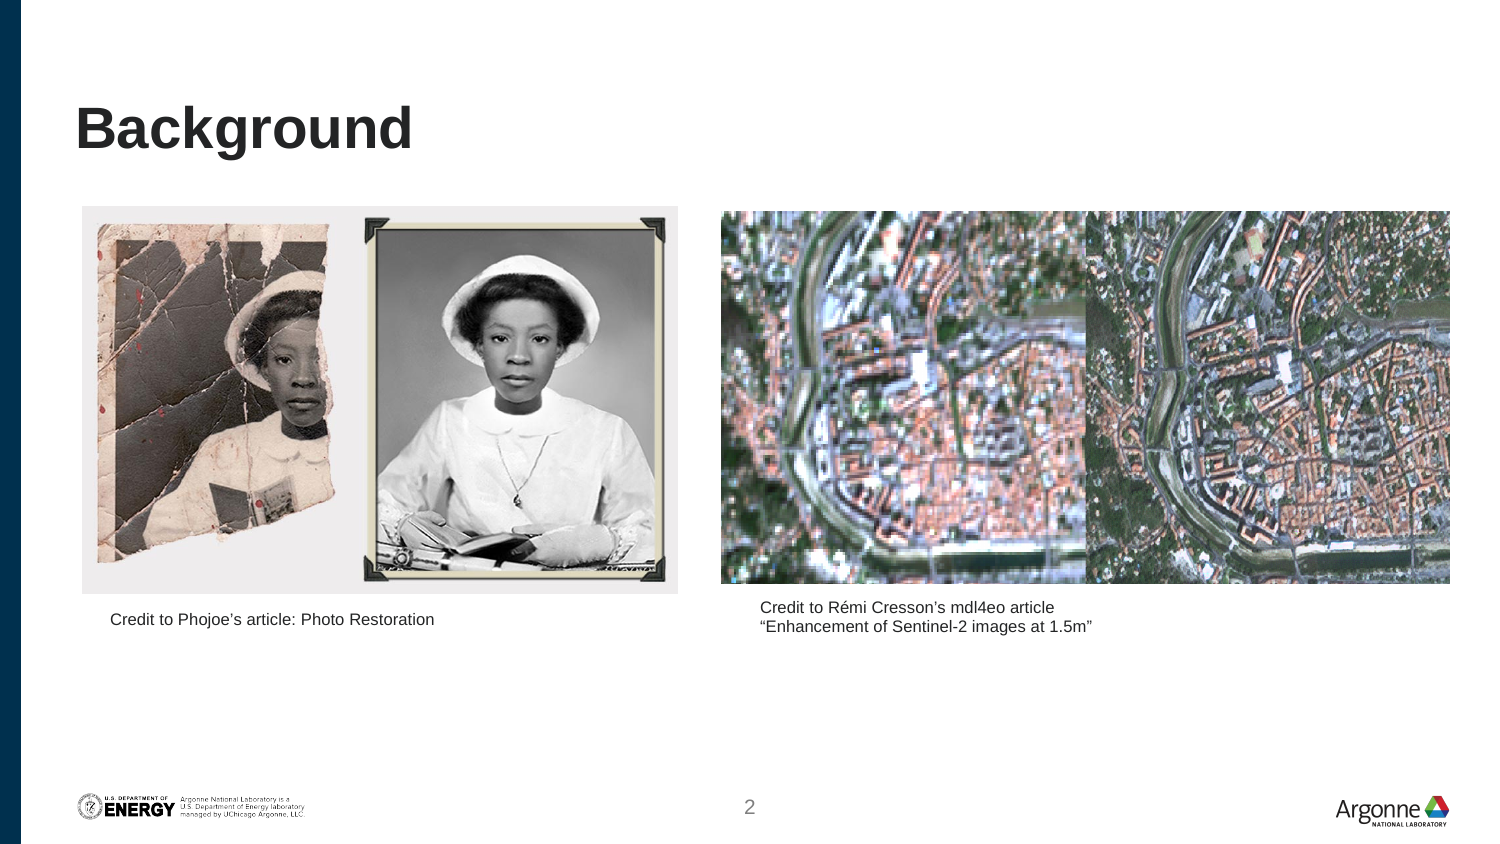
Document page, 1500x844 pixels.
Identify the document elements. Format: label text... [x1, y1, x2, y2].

text_box Credit to Phojoe’s article: Photo Restoration [95, 603, 565, 659]
title Background [75, 60, 1449, 163]
picture [721, 210, 1450, 584]
text_box Credit to Rémi Cresson’s mdl4eo article “Enhancement of Sentinel-2 images at 1.5m” [745, 592, 1215, 647]
picture [1330, 787, 1458, 834]
slide_number ‹#› [712, 796, 788, 819]
picture [75, 791, 308, 822]
picture [82, 206, 678, 595]
